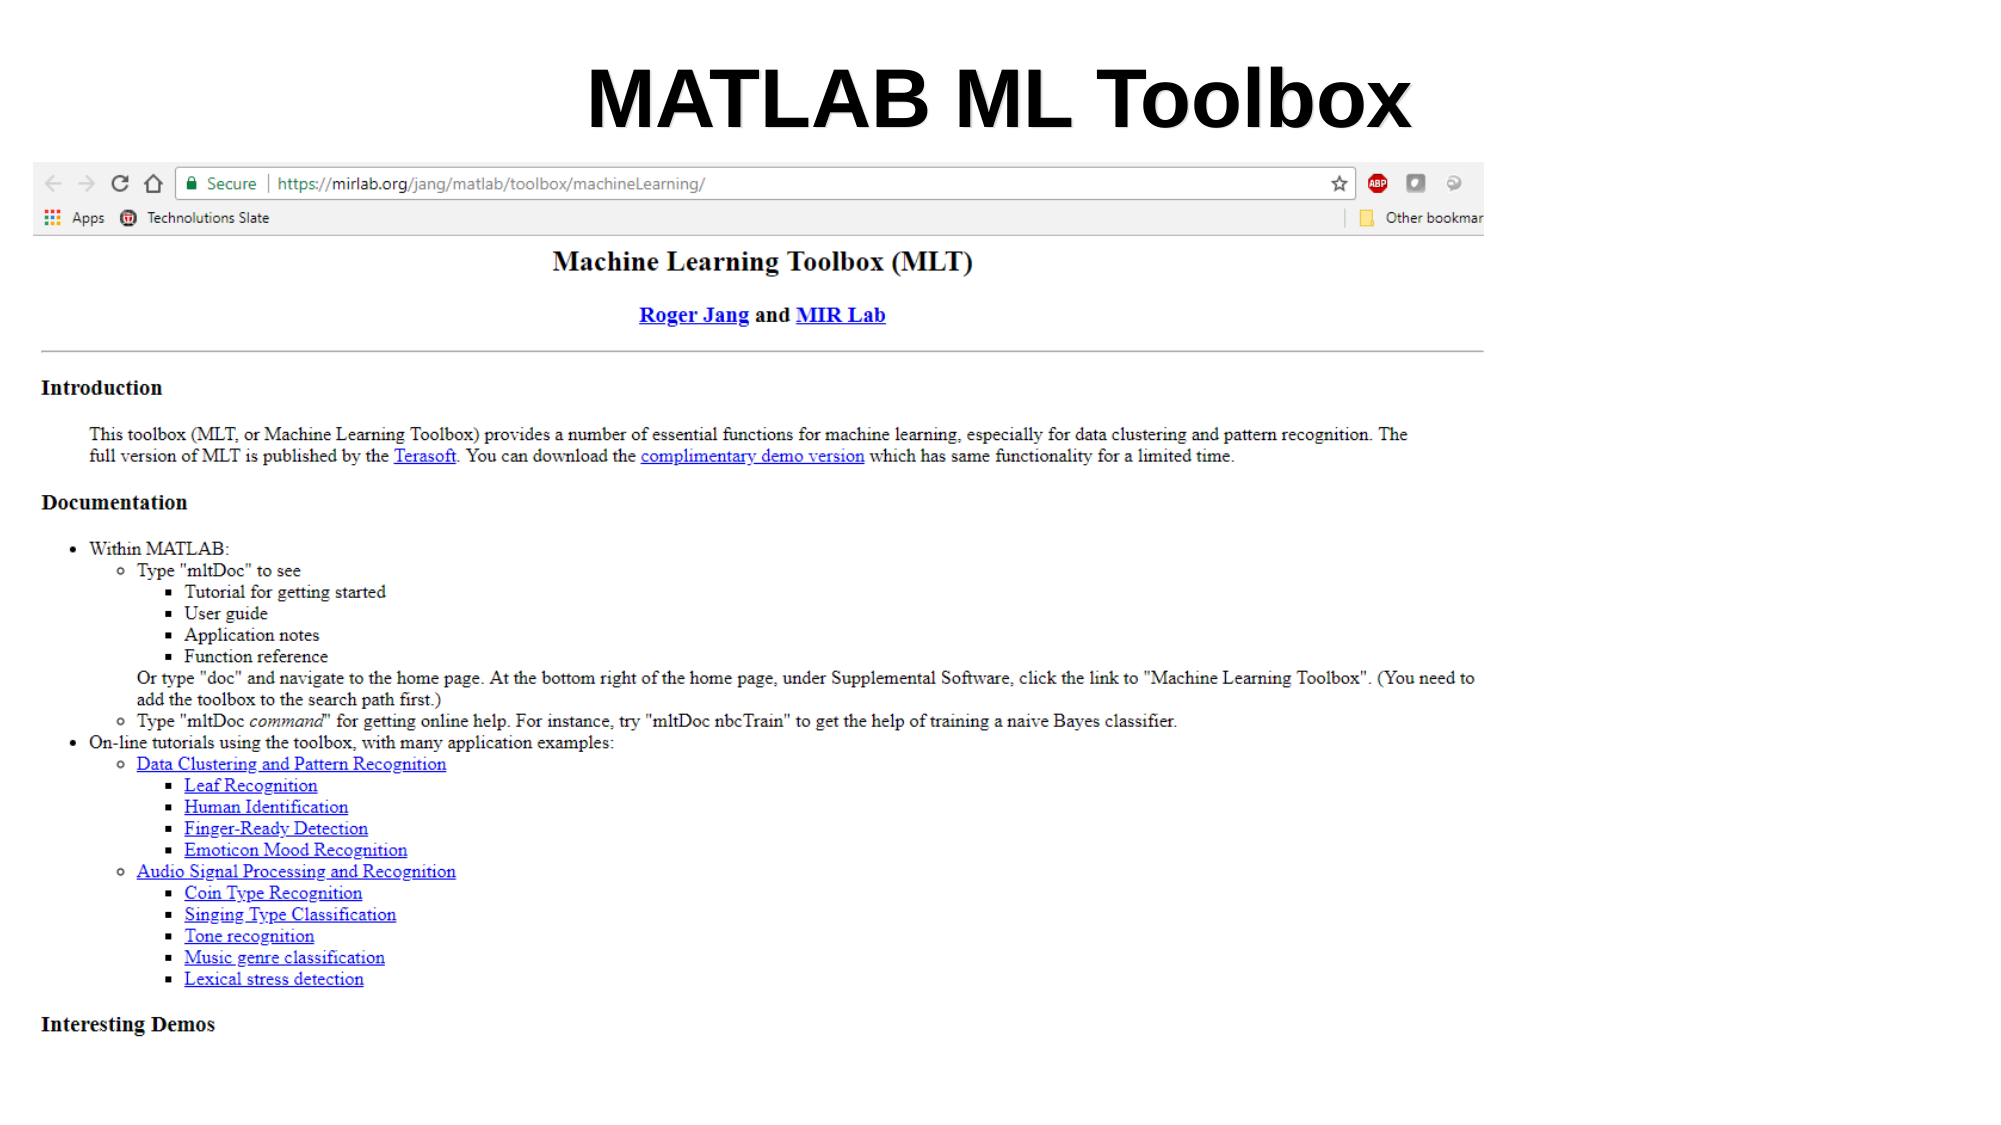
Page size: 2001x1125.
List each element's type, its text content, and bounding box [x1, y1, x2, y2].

title MATLAB ML Toolbox [33, 24, 1967, 163]
picture [32, 162, 1484, 1041]
